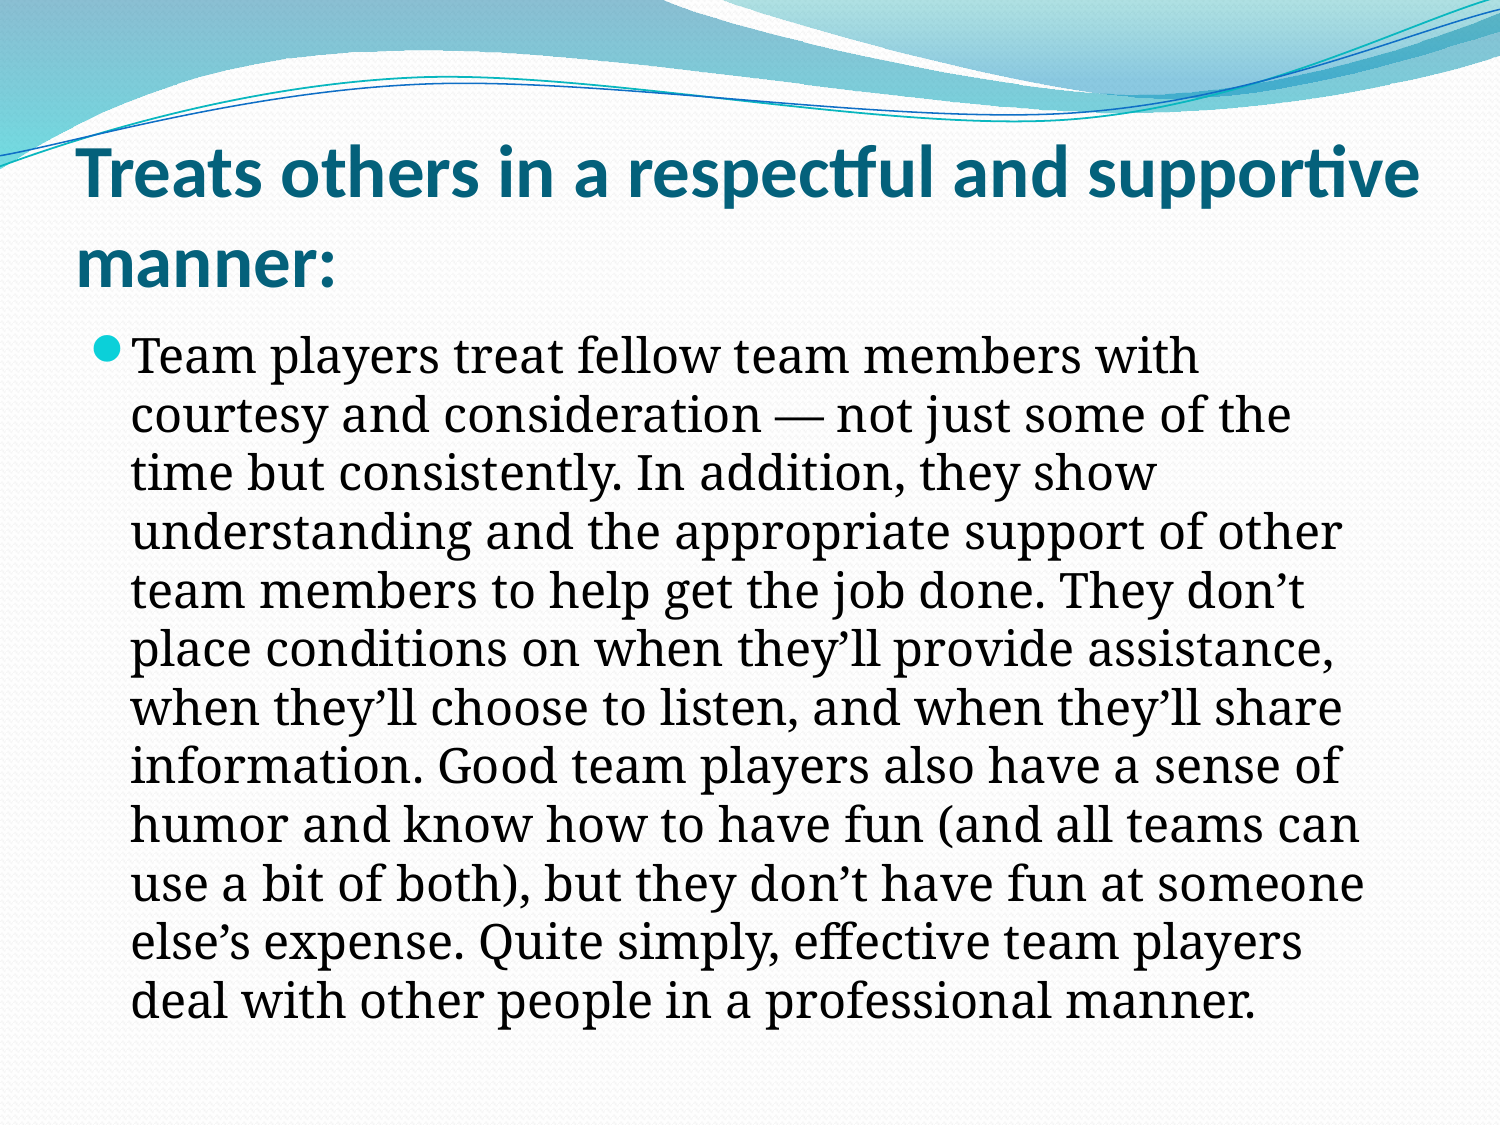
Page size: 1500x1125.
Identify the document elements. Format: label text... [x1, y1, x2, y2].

list Team players treat fellow team members with courtesy and consideration — not just some of the time but consistently. In addition, they show understanding and the appropriate support of other team members to help get the job done. They don’t place conditions on when they’ll provide assistance, when they’ll choose to listen, and when they’ll share information. Good team players also have a sense of humor and know how to have fun (and all teams can use a bit of both), but they don’t have fun at someone else’s expense. Quite simply, effective team players deal with other people in a professional manner. [75, 317, 1425, 1038]
title Treats others in a respectful and supportive manner: [75, 115, 1425, 303]
